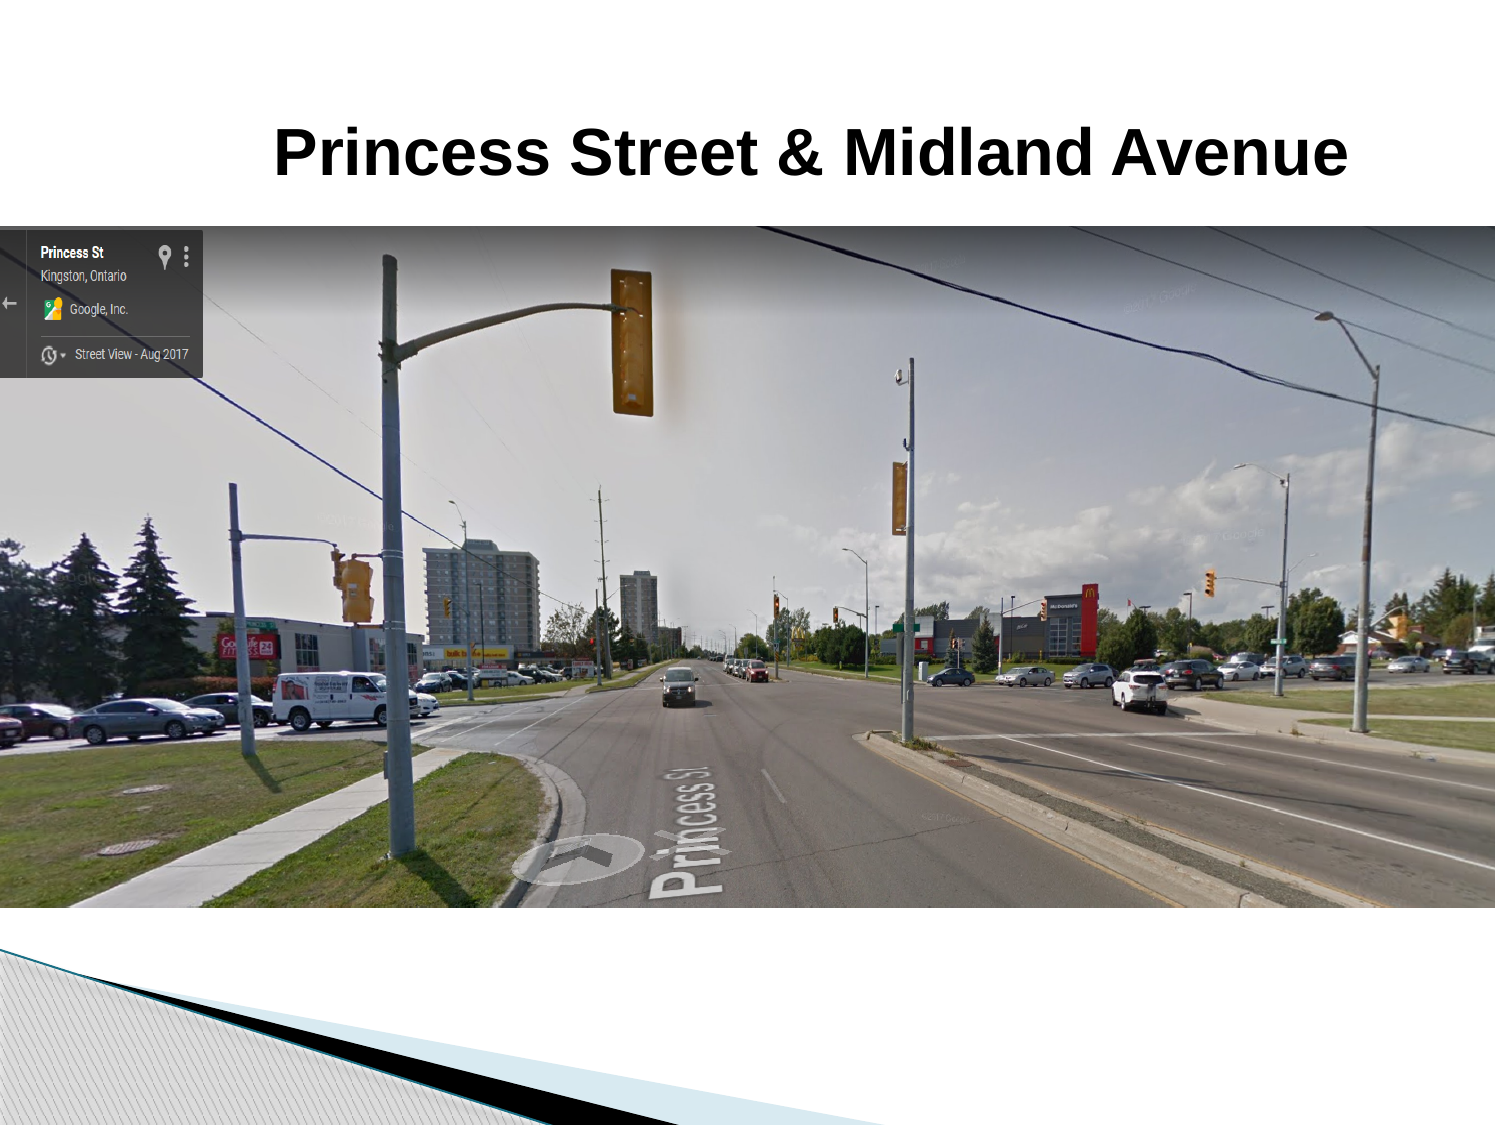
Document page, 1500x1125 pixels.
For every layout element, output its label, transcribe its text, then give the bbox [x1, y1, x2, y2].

text_box Princess Street & Midland Avenue [258, 101, 1365, 197]
picture [0, 225, 1495, 908]
